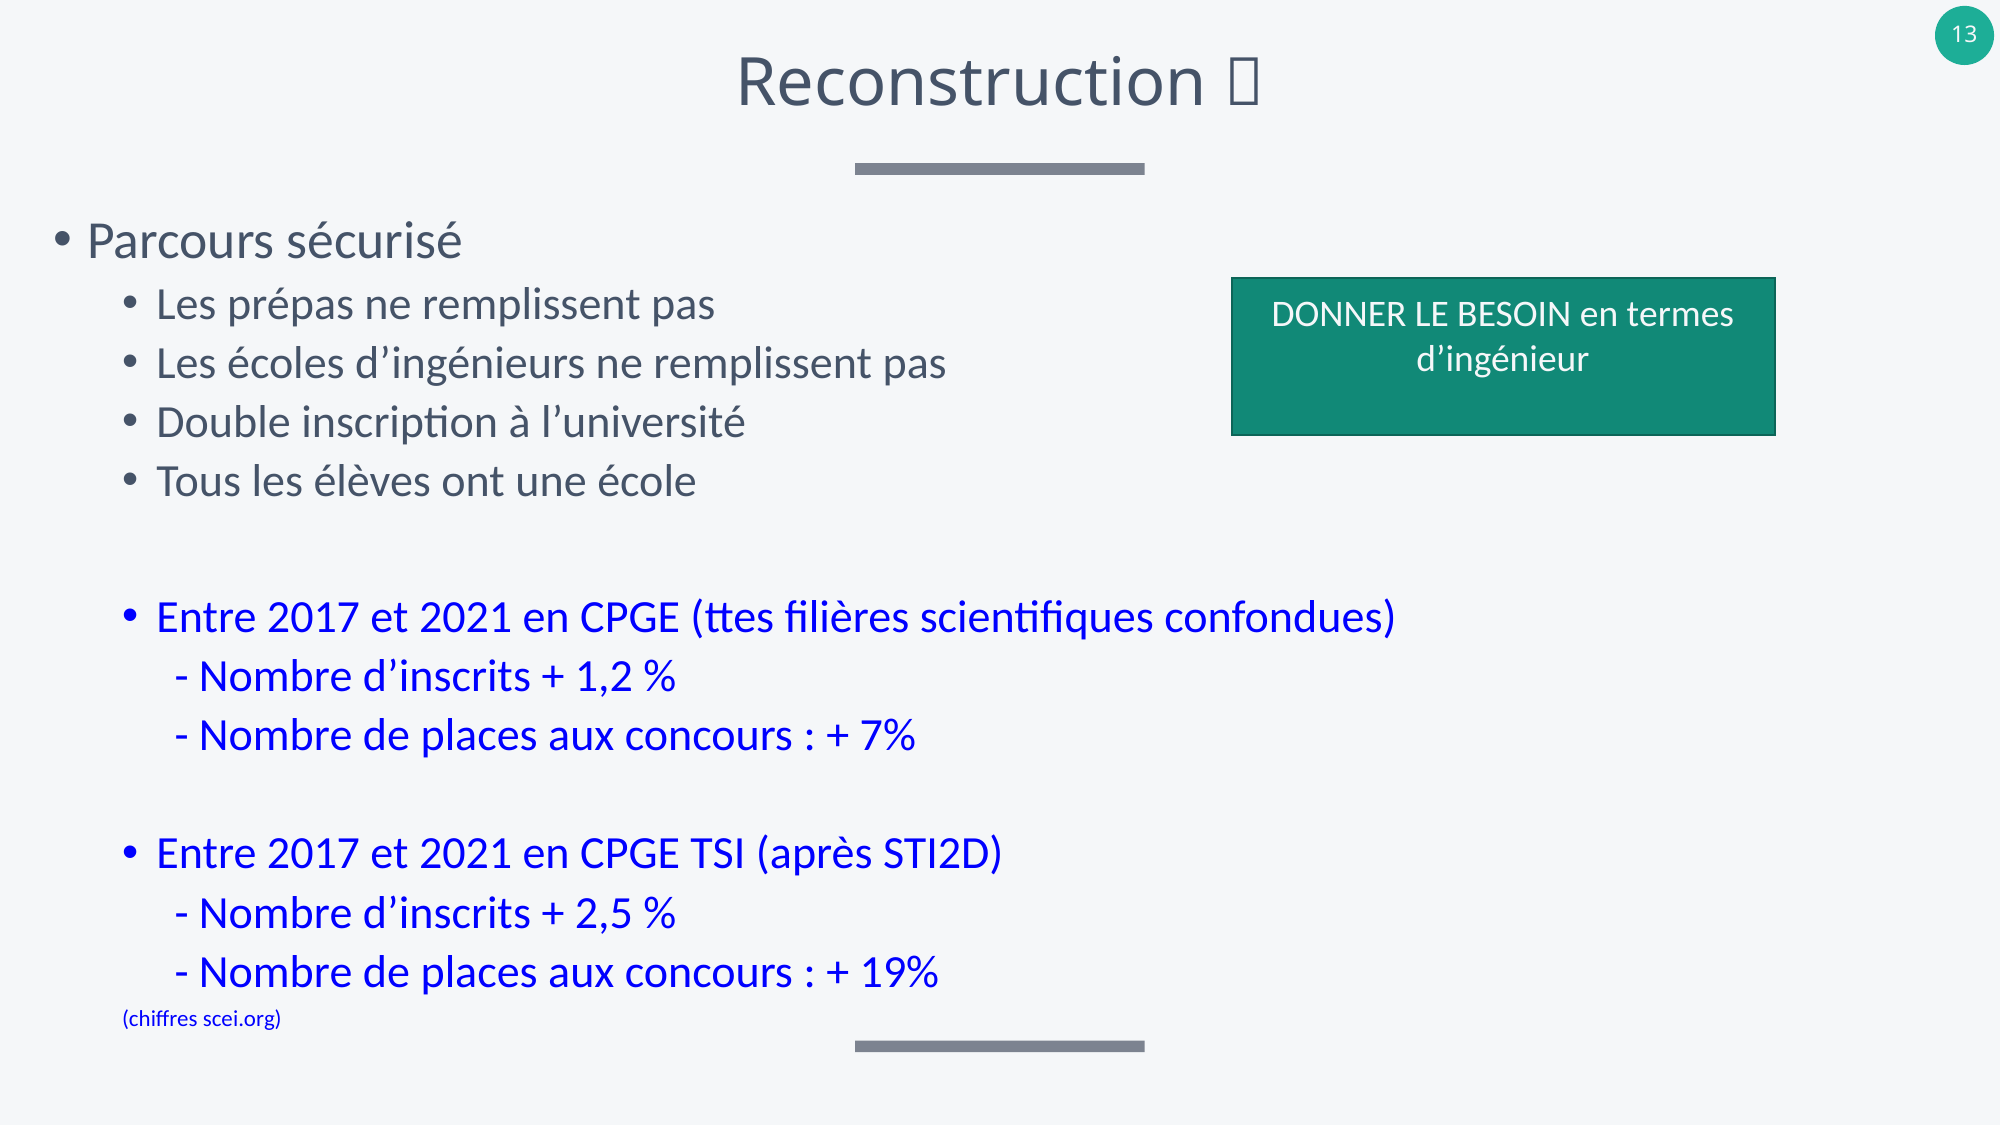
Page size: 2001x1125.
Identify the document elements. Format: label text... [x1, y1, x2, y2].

title Reconstruction  [65, 0, 1935, 168]
text_box DONNER LE BESOIN en termes d’ingénieur [1231, 277, 1776, 436]
list Parcours sécurisé Les prépas ne remplissent pas Les écoles d’ingénieurs ne remplissent pas Double inscription à l’université Tous les élèves ont une école Entre 2017 et 2021 en CPGE (ttes filières scientifiques confondues) - Nombre d’inscrits + 1,2 % - Nombre de places aux concours : + 7% Entre 2017 et 2021 en CPGE TSI (après STI2D) - Nombre d’inscrits + 2,5 % - Nombre de places aux concours : + 19% (chiffres scei.org) [38, 204, 1962, 1043]
